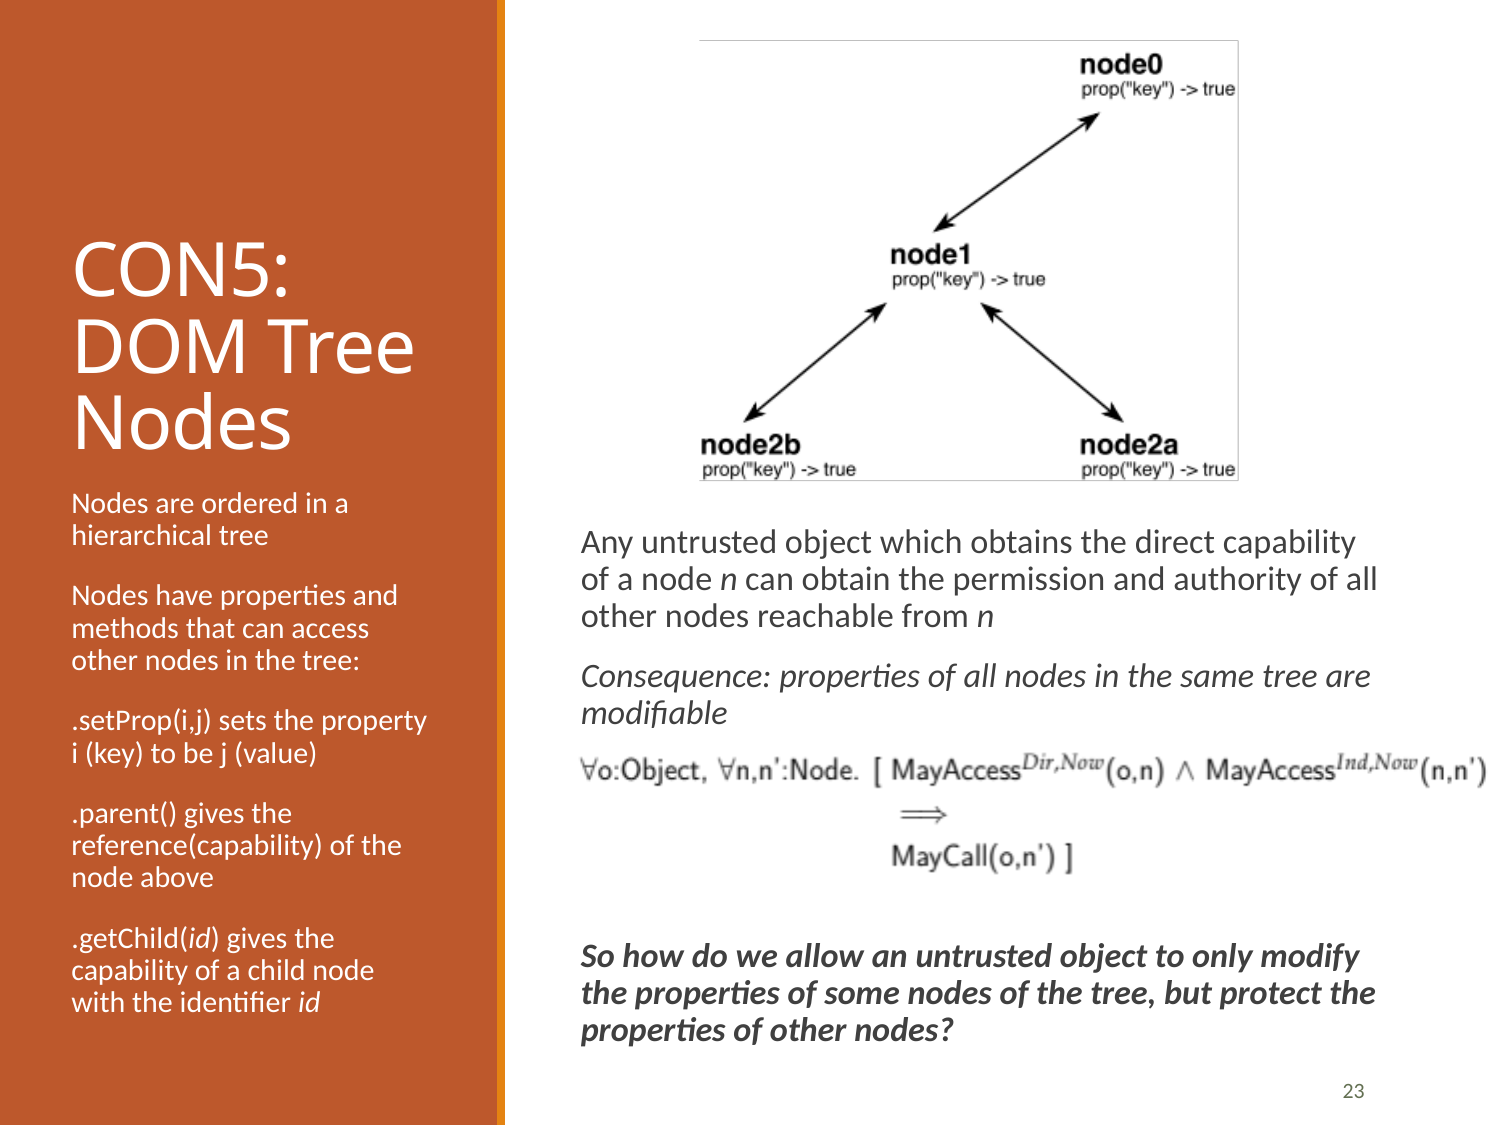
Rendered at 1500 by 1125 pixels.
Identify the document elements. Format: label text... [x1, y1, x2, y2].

list Nodes are ordered in a hierarchical tree Nodes have properties and methods that can access other nodes in the tree: .setProp(i,j) sets the property i (key) to be j (value) .parent() gives the reference(capability) of the node above .getChild(id) gives the capability of a child node with the identifier id [56, 479, 451, 1035]
list Any untrusted object which obtains the direct capability of a node n can obtain the permission and authority of all other nodes reachable from n Consequence: properties of all nodes in the same tree are modifiable So how do we allow an untrusted object to only modify the properties of some nodes of the tree, but protect the properties of other nodes? [567, 516, 1390, 736]
title CON5: DOM Tree Nodes [56, 97, 451, 473]
picture [567, 737, 1489, 888]
picture [698, 0, 1259, 492]
slide_number 23 [1218, 1059, 1380, 1120]
list Any untrusted object which obtains the direct capability of a node n can obtain the permission and authority of all other nodes reachable from n Consequence: properties of all nodes in the same tree are modifiable So how do we allow an untrusted object to only modify the properties of some nodes of the tree, but protect the properties of other nodes? [567, 893, 1390, 1060]
